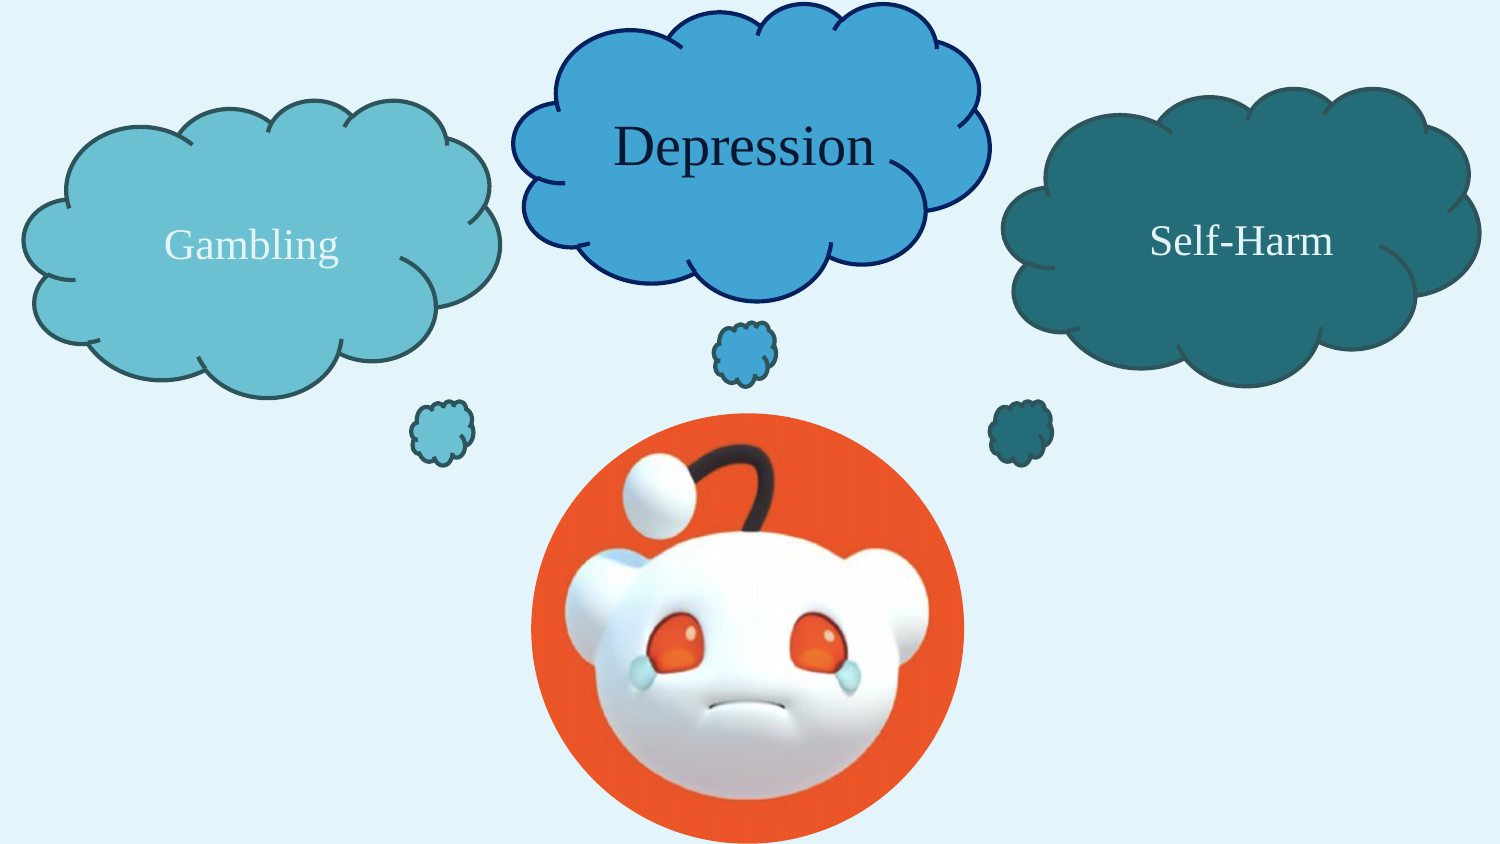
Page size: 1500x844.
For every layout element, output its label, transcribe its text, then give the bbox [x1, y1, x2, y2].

text_box [711, 320, 779, 389]
text_box Self-Harm [1094, 204, 1389, 272]
picture [530, 413, 965, 844]
text_box [511, 1, 992, 304]
text_box [1000, 86, 1482, 389]
text_box [987, 399, 1055, 468]
text_box Depression [554, 99, 936, 185]
text_box Compulsive Gambling [479, 236, 1016, 387]
text_box [21, 98, 503, 401]
text_box Gambling [104, 208, 399, 276]
text_box [409, 399, 476, 468]
